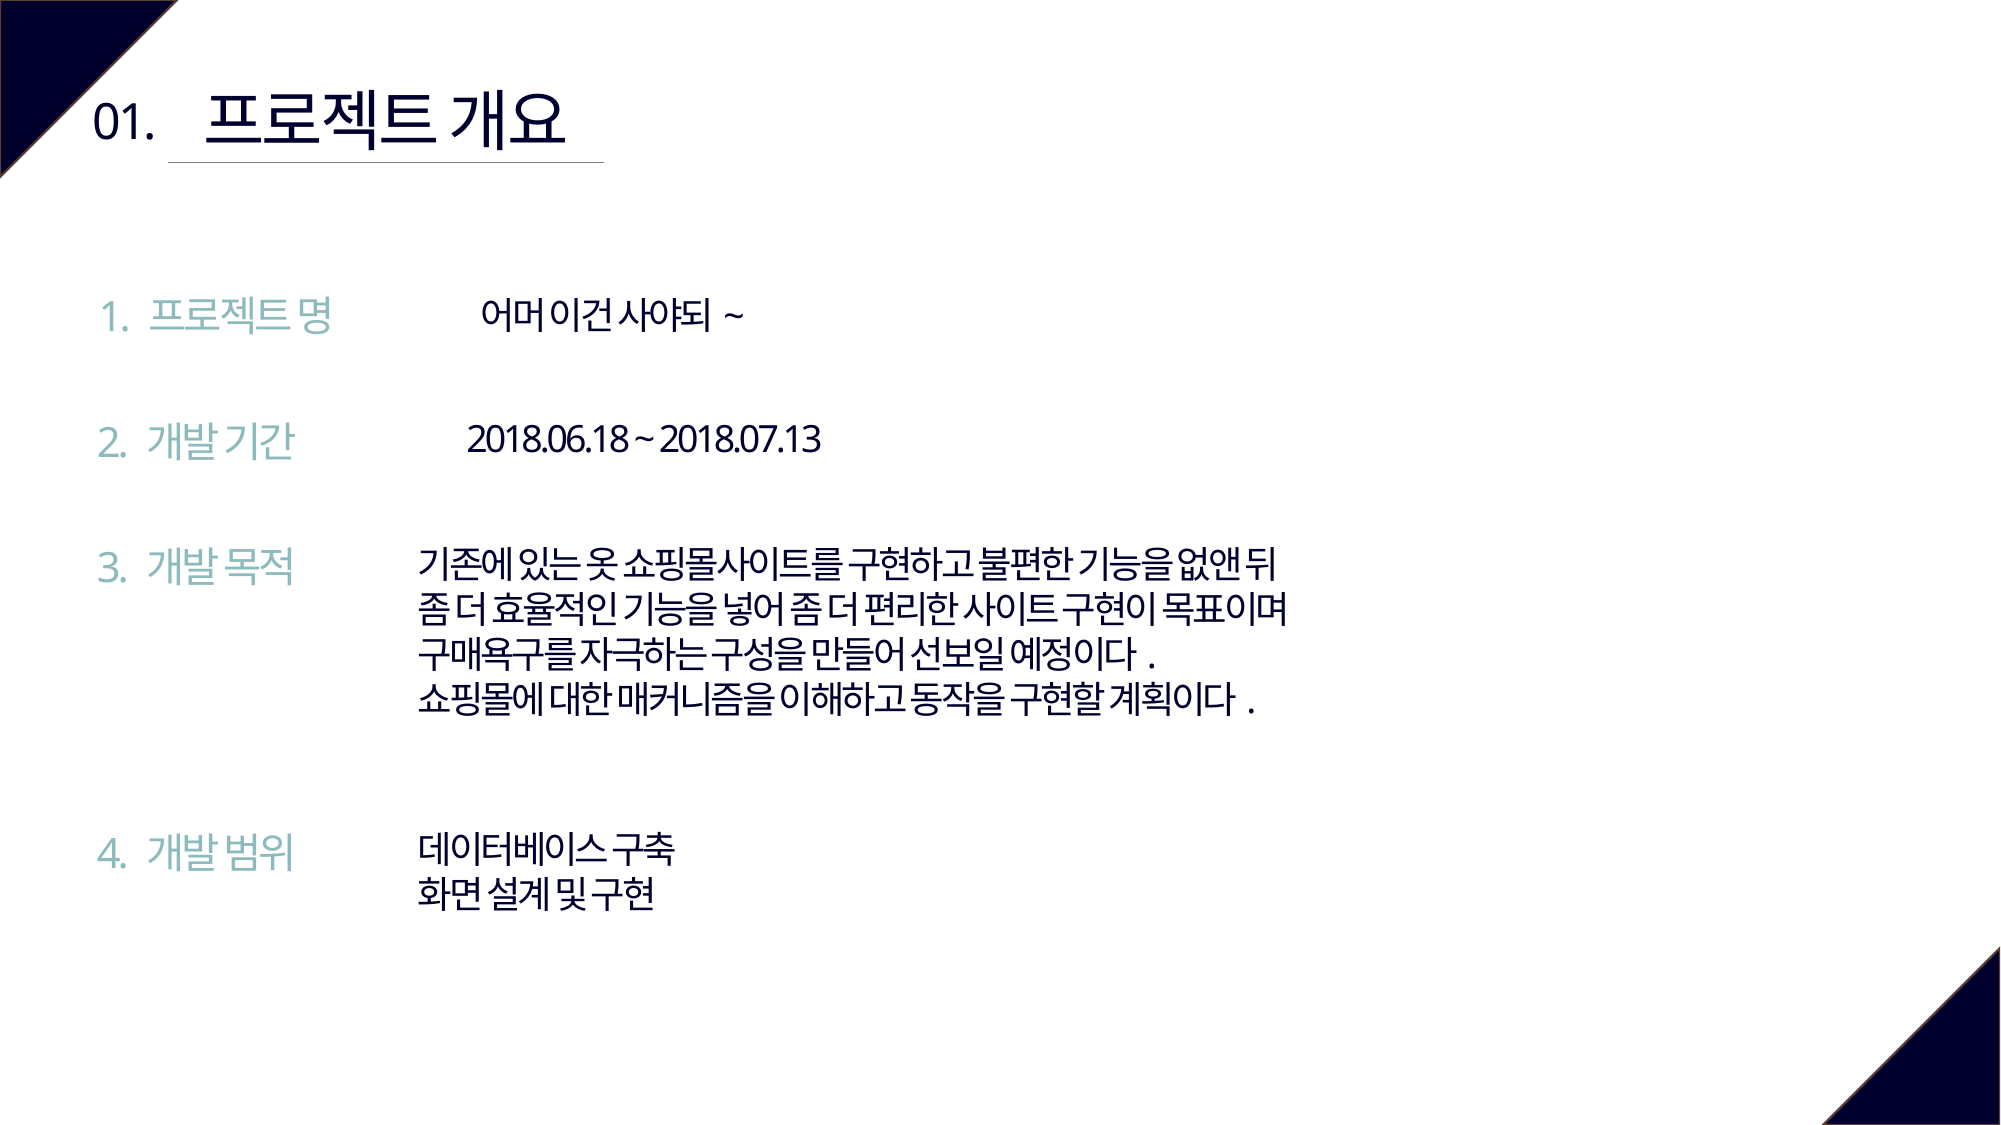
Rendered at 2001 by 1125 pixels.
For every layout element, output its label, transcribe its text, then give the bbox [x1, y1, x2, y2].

text_box 2018.06.18 ~ 2018.07.13 [459, 407, 837, 468]
text_box 3. 개발 목적 [89, 533, 305, 599]
text_box 기존에 있는 옷 쇼핑몰사이트를 구현하고 불편한 기능을 없앤 뒤 좀 더 효율적인 기능을 넣어 좀 더 편리한 사이트 구현이 목표이며 구매욕구를 자극하는 구성을 만들어 선보일 예정이다. 쇼핑몰에 대한 매커니즘을 이해하고 동작을 구현할 계획이다. [410, 533, 1478, 774]
text_box 2. 개발 기간 [89, 407, 305, 473]
text_box 4. 개발 범위 [89, 819, 305, 884]
text_box 어머 이건 사야되~ [473, 284, 753, 345]
text_box 프로젝트 개요 [196, 71, 577, 167]
text_box 데이터베이스 구축 화면 설계 및 구현 [410, 819, 1882, 924]
text_box 1. 프로젝트 명 [91, 282, 342, 348]
text_box 01. [85, 81, 165, 157]
